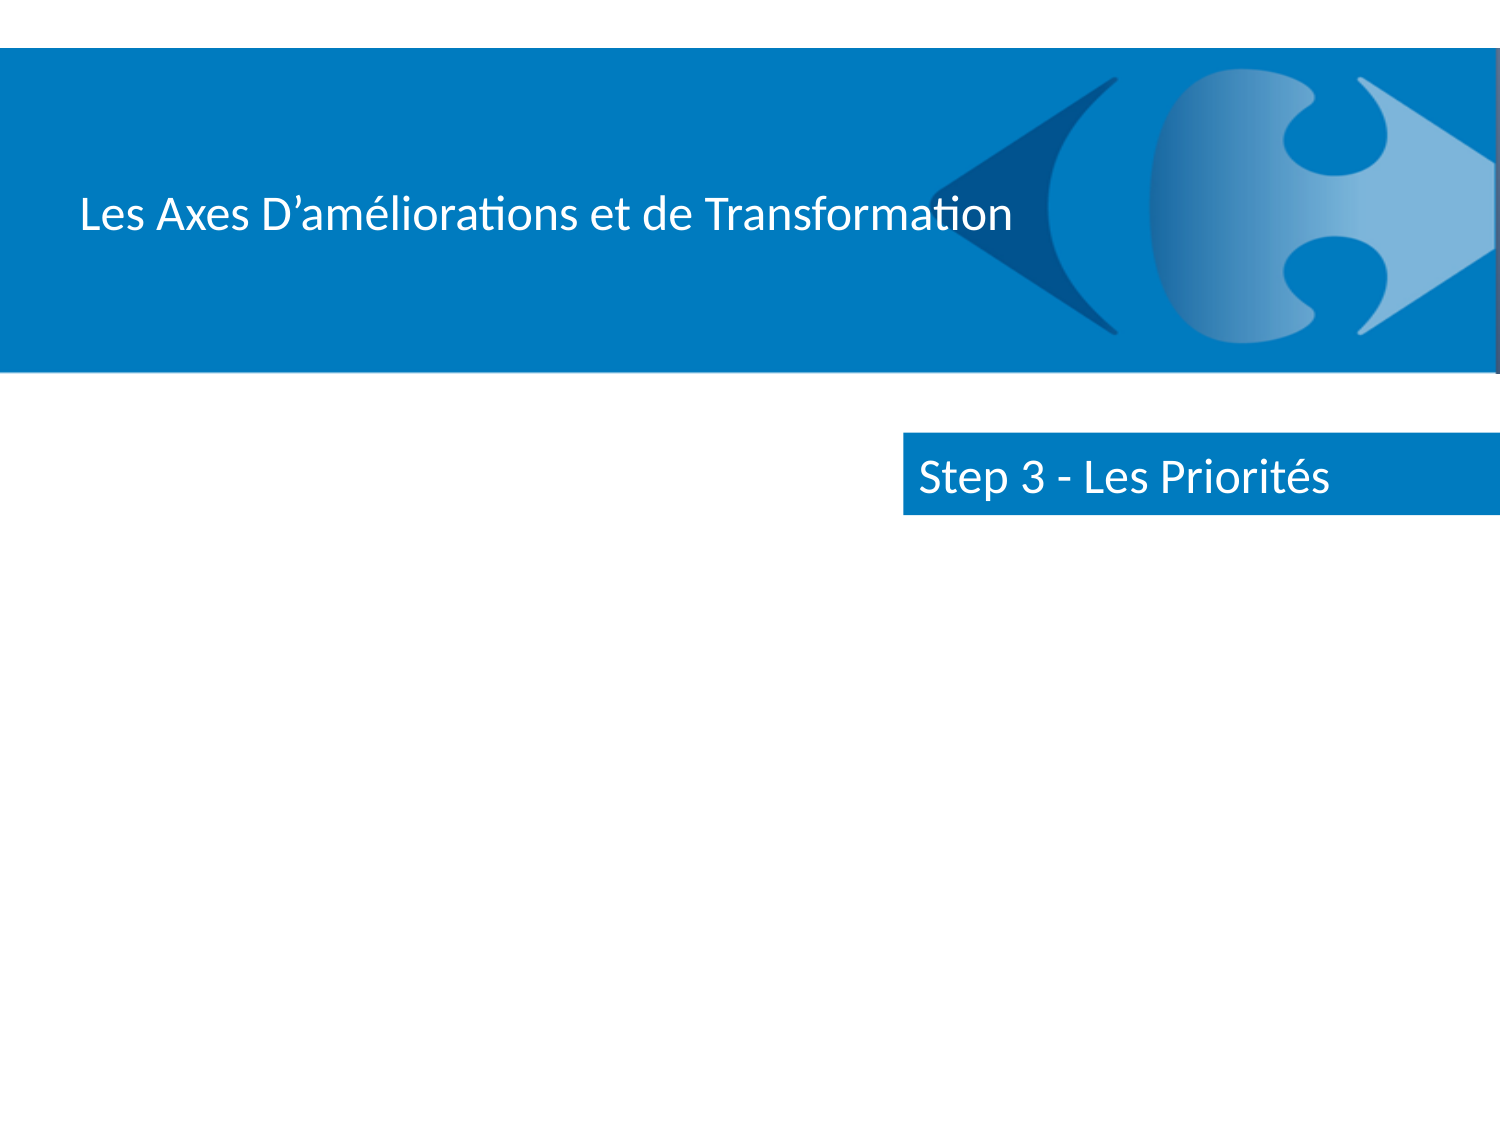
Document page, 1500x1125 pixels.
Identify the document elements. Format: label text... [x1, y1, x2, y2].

text_box Step 3 - Les Priorités [903, 432, 1500, 516]
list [0, 48, 1500, 374]
